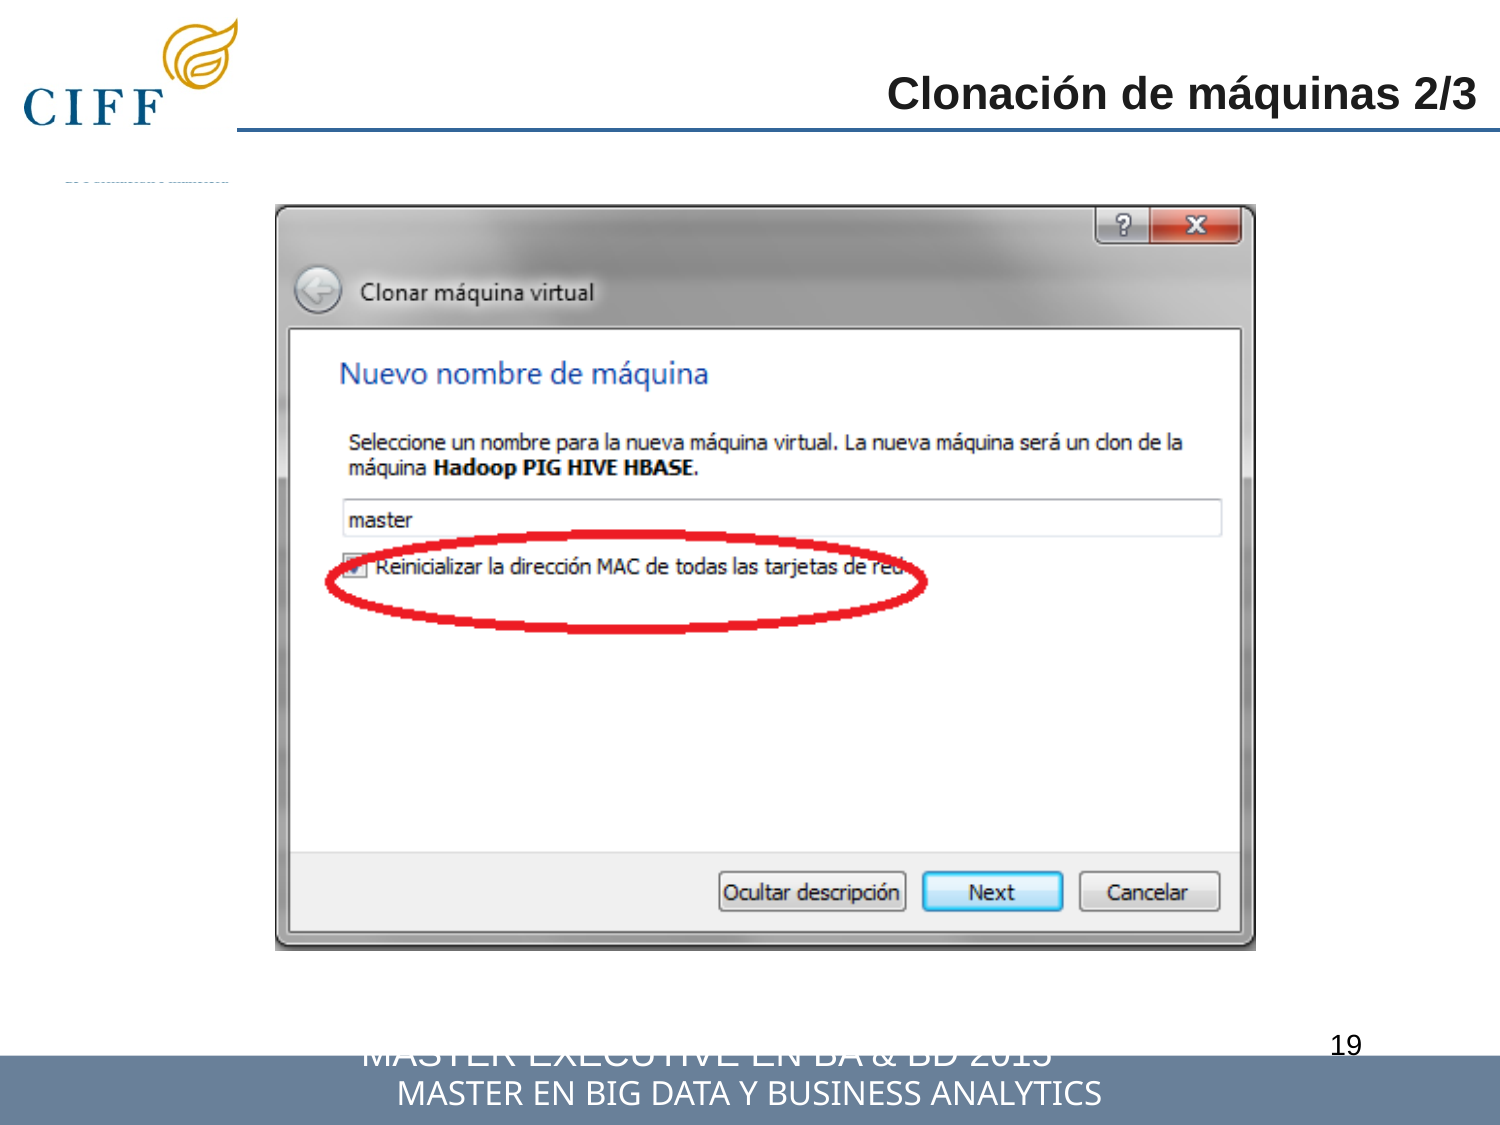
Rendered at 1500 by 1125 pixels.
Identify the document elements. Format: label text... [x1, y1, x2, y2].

text_box Clonación de máquinas 2/3 [260, 55, 1493, 244]
picture [24, 17, 238, 129]
picture [275, 204, 1256, 951]
slide_number ‹#› [1314, 1018, 1422, 1075]
